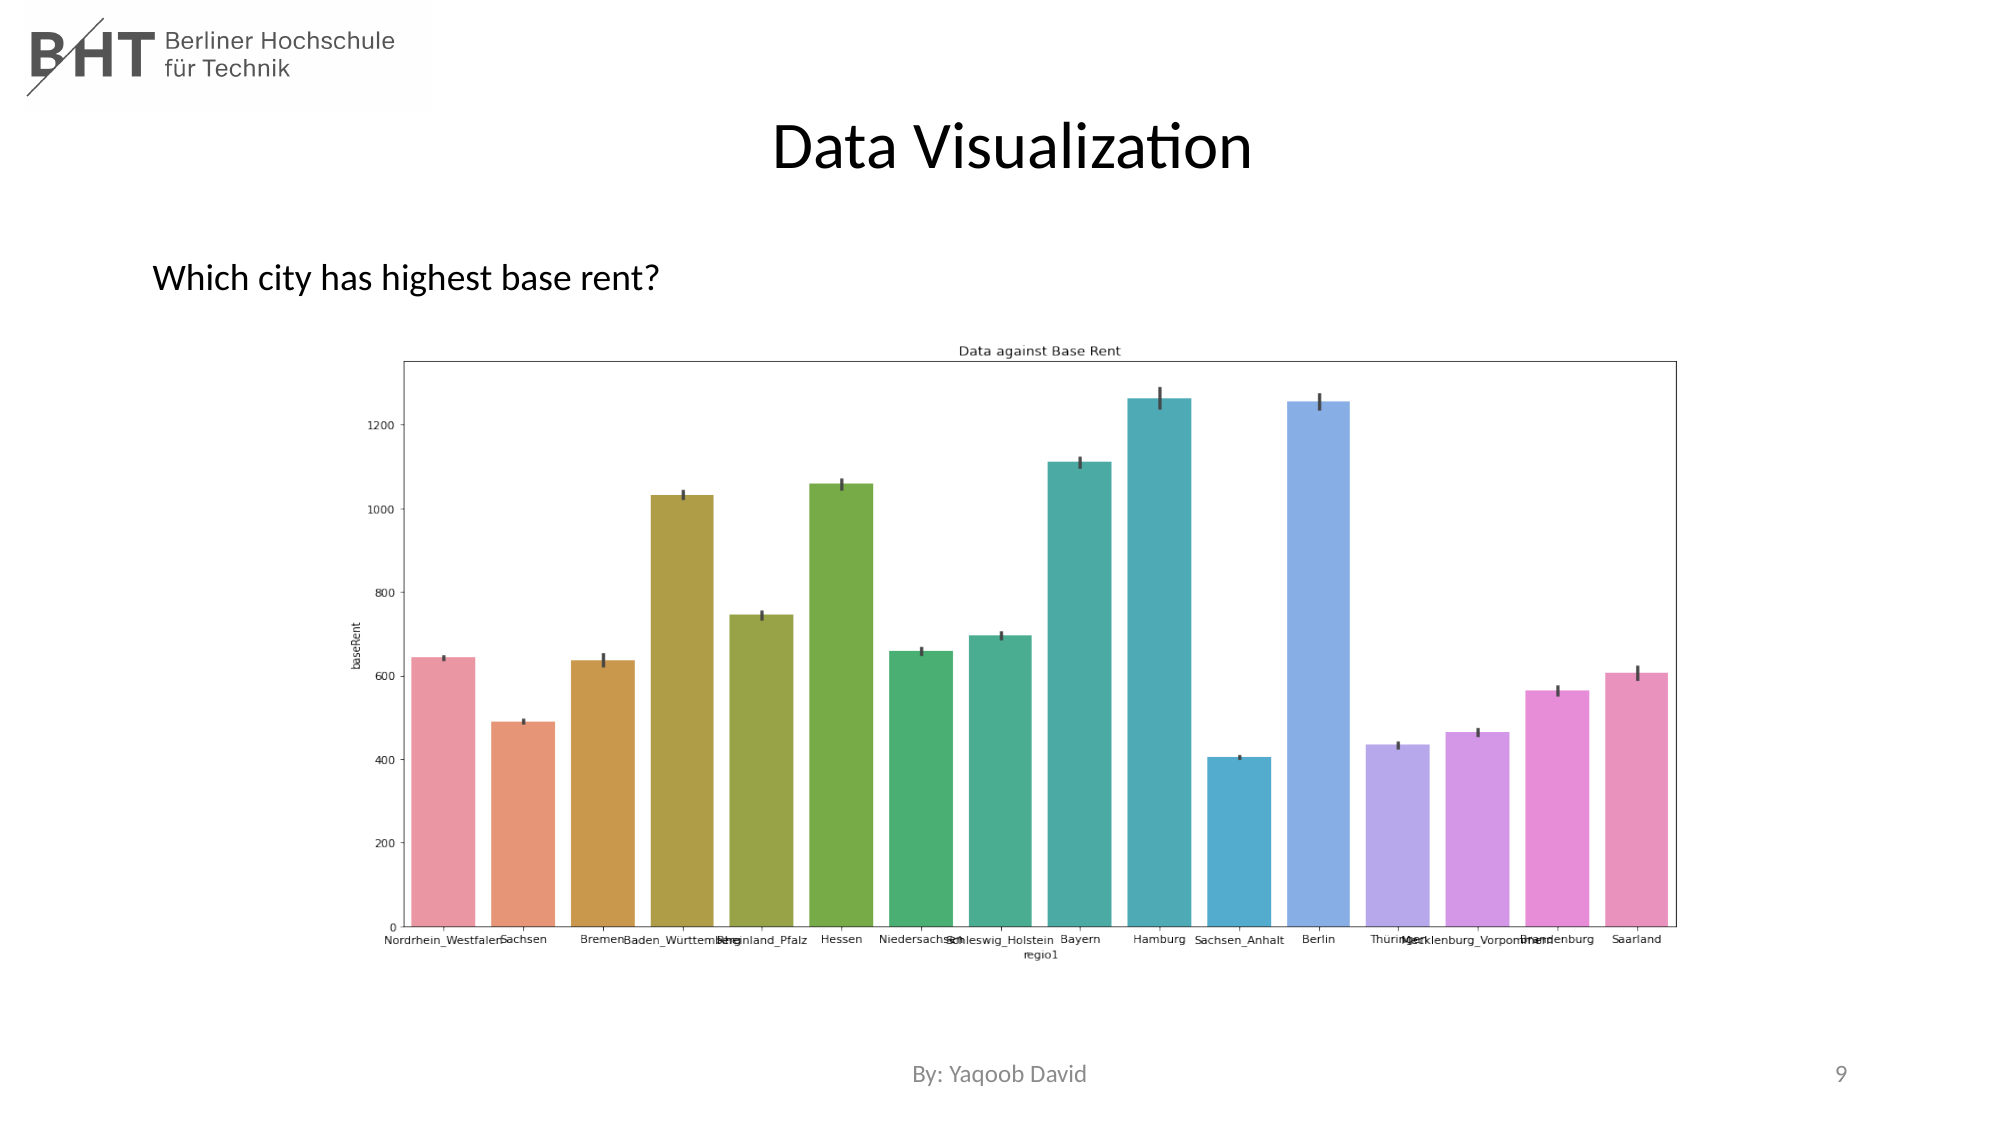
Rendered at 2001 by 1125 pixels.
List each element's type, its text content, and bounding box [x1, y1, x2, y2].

slide_number 9 [1412, 1042, 1863, 1103]
picture [343, 338, 1684, 967]
picture [23, 0, 432, 113]
text_box Which city has highest base rent? [137, 222, 1863, 756]
footer By: Yaqoob David [662, 1042, 1338, 1103]
text_box Data Visualization [620, 94, 1407, 190]
